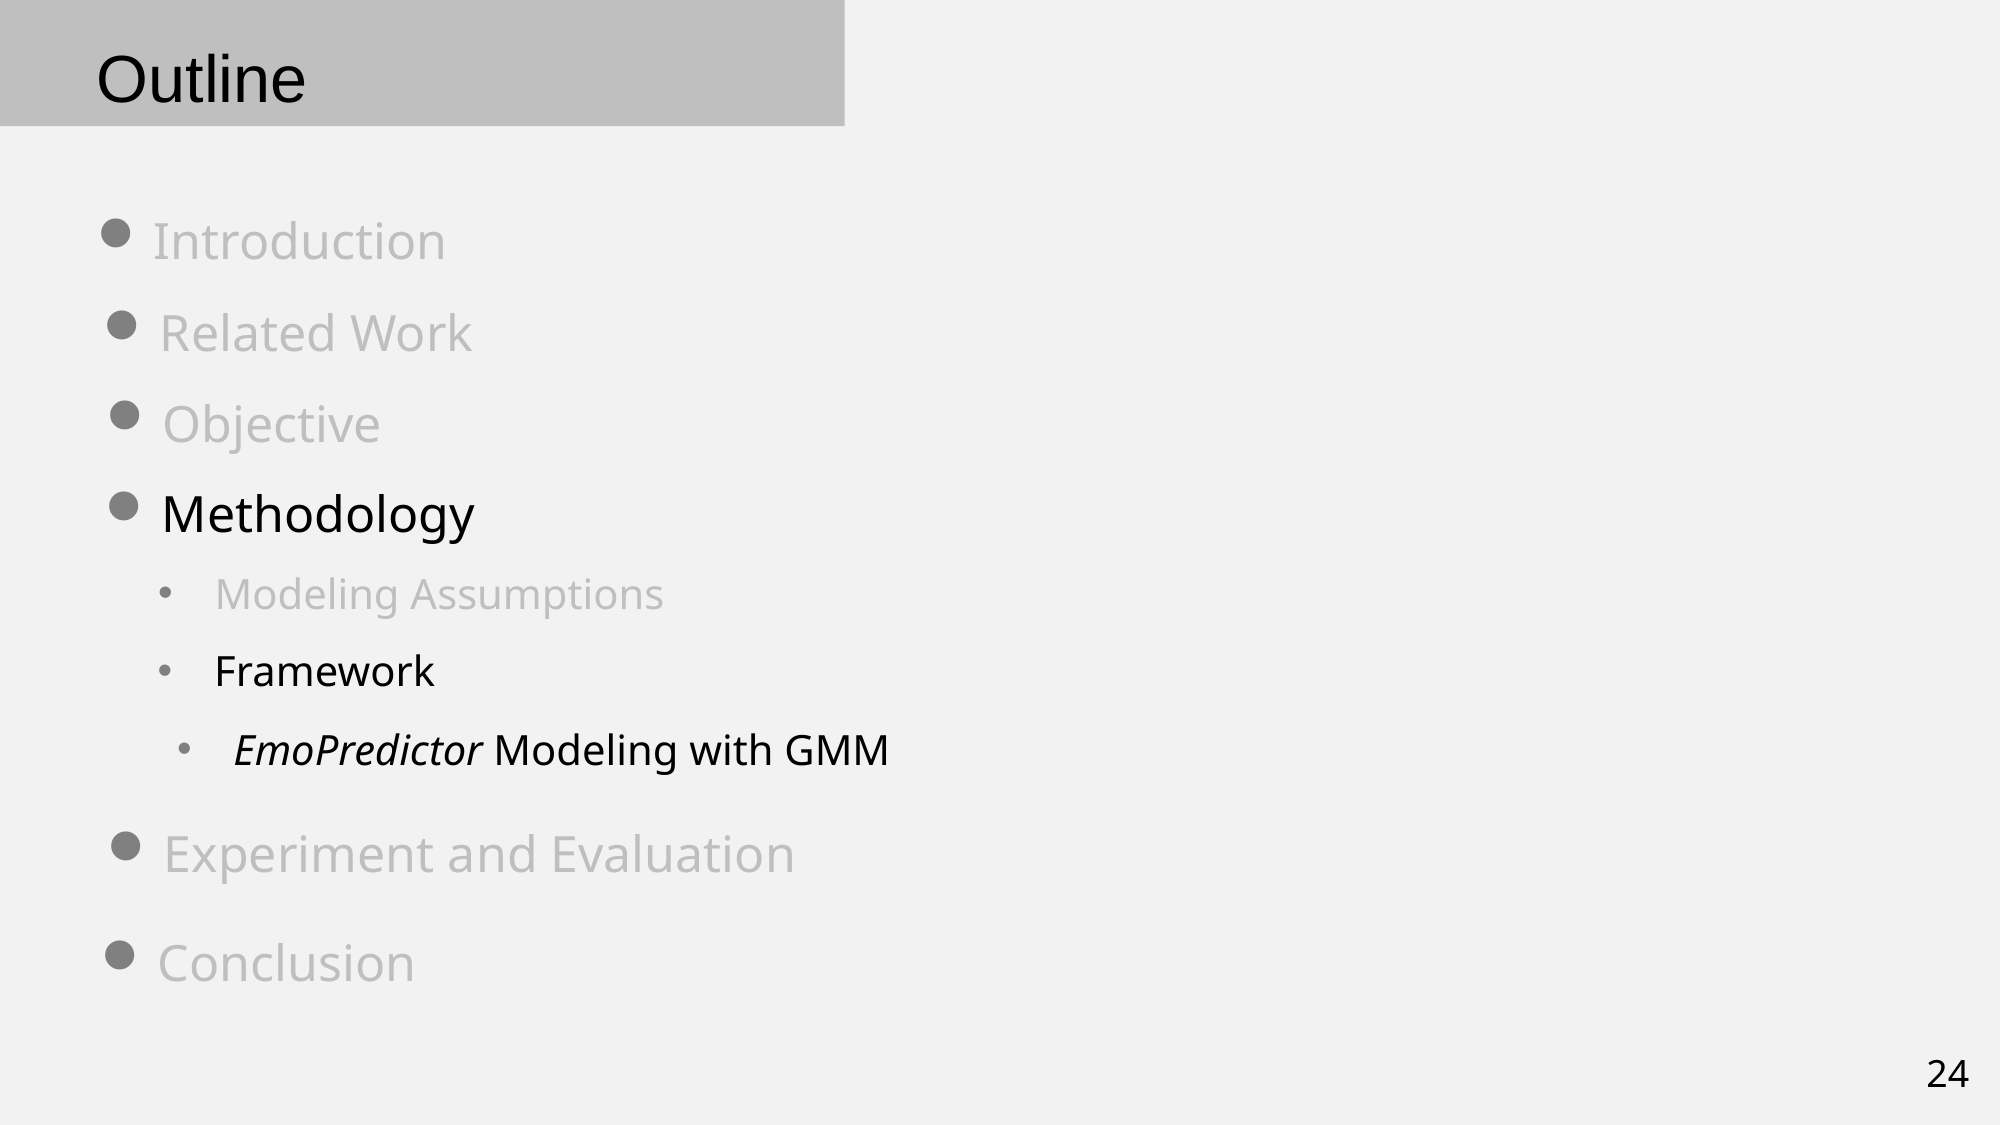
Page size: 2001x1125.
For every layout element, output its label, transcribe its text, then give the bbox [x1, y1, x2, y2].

text_box Outline [82, 4, 323, 124]
text_box Framework [143, 622, 451, 703]
text_box EmoPredictor Modeling with GMM [162, 700, 906, 781]
text_box Modeling Assumptions [143, 545, 680, 625]
text_box Related Work [88, 276, 489, 369]
text_box Objective [91, 366, 398, 460]
text_box Conclusion [86, 906, 432, 1000]
text_box Methodology [90, 457, 491, 550]
text_box Experiment and Evaluation [92, 797, 812, 891]
text_box [0, 0, 846, 127]
slide_number 24 [1534, 1042, 1985, 1103]
text_box Introduction [82, 184, 463, 277]
